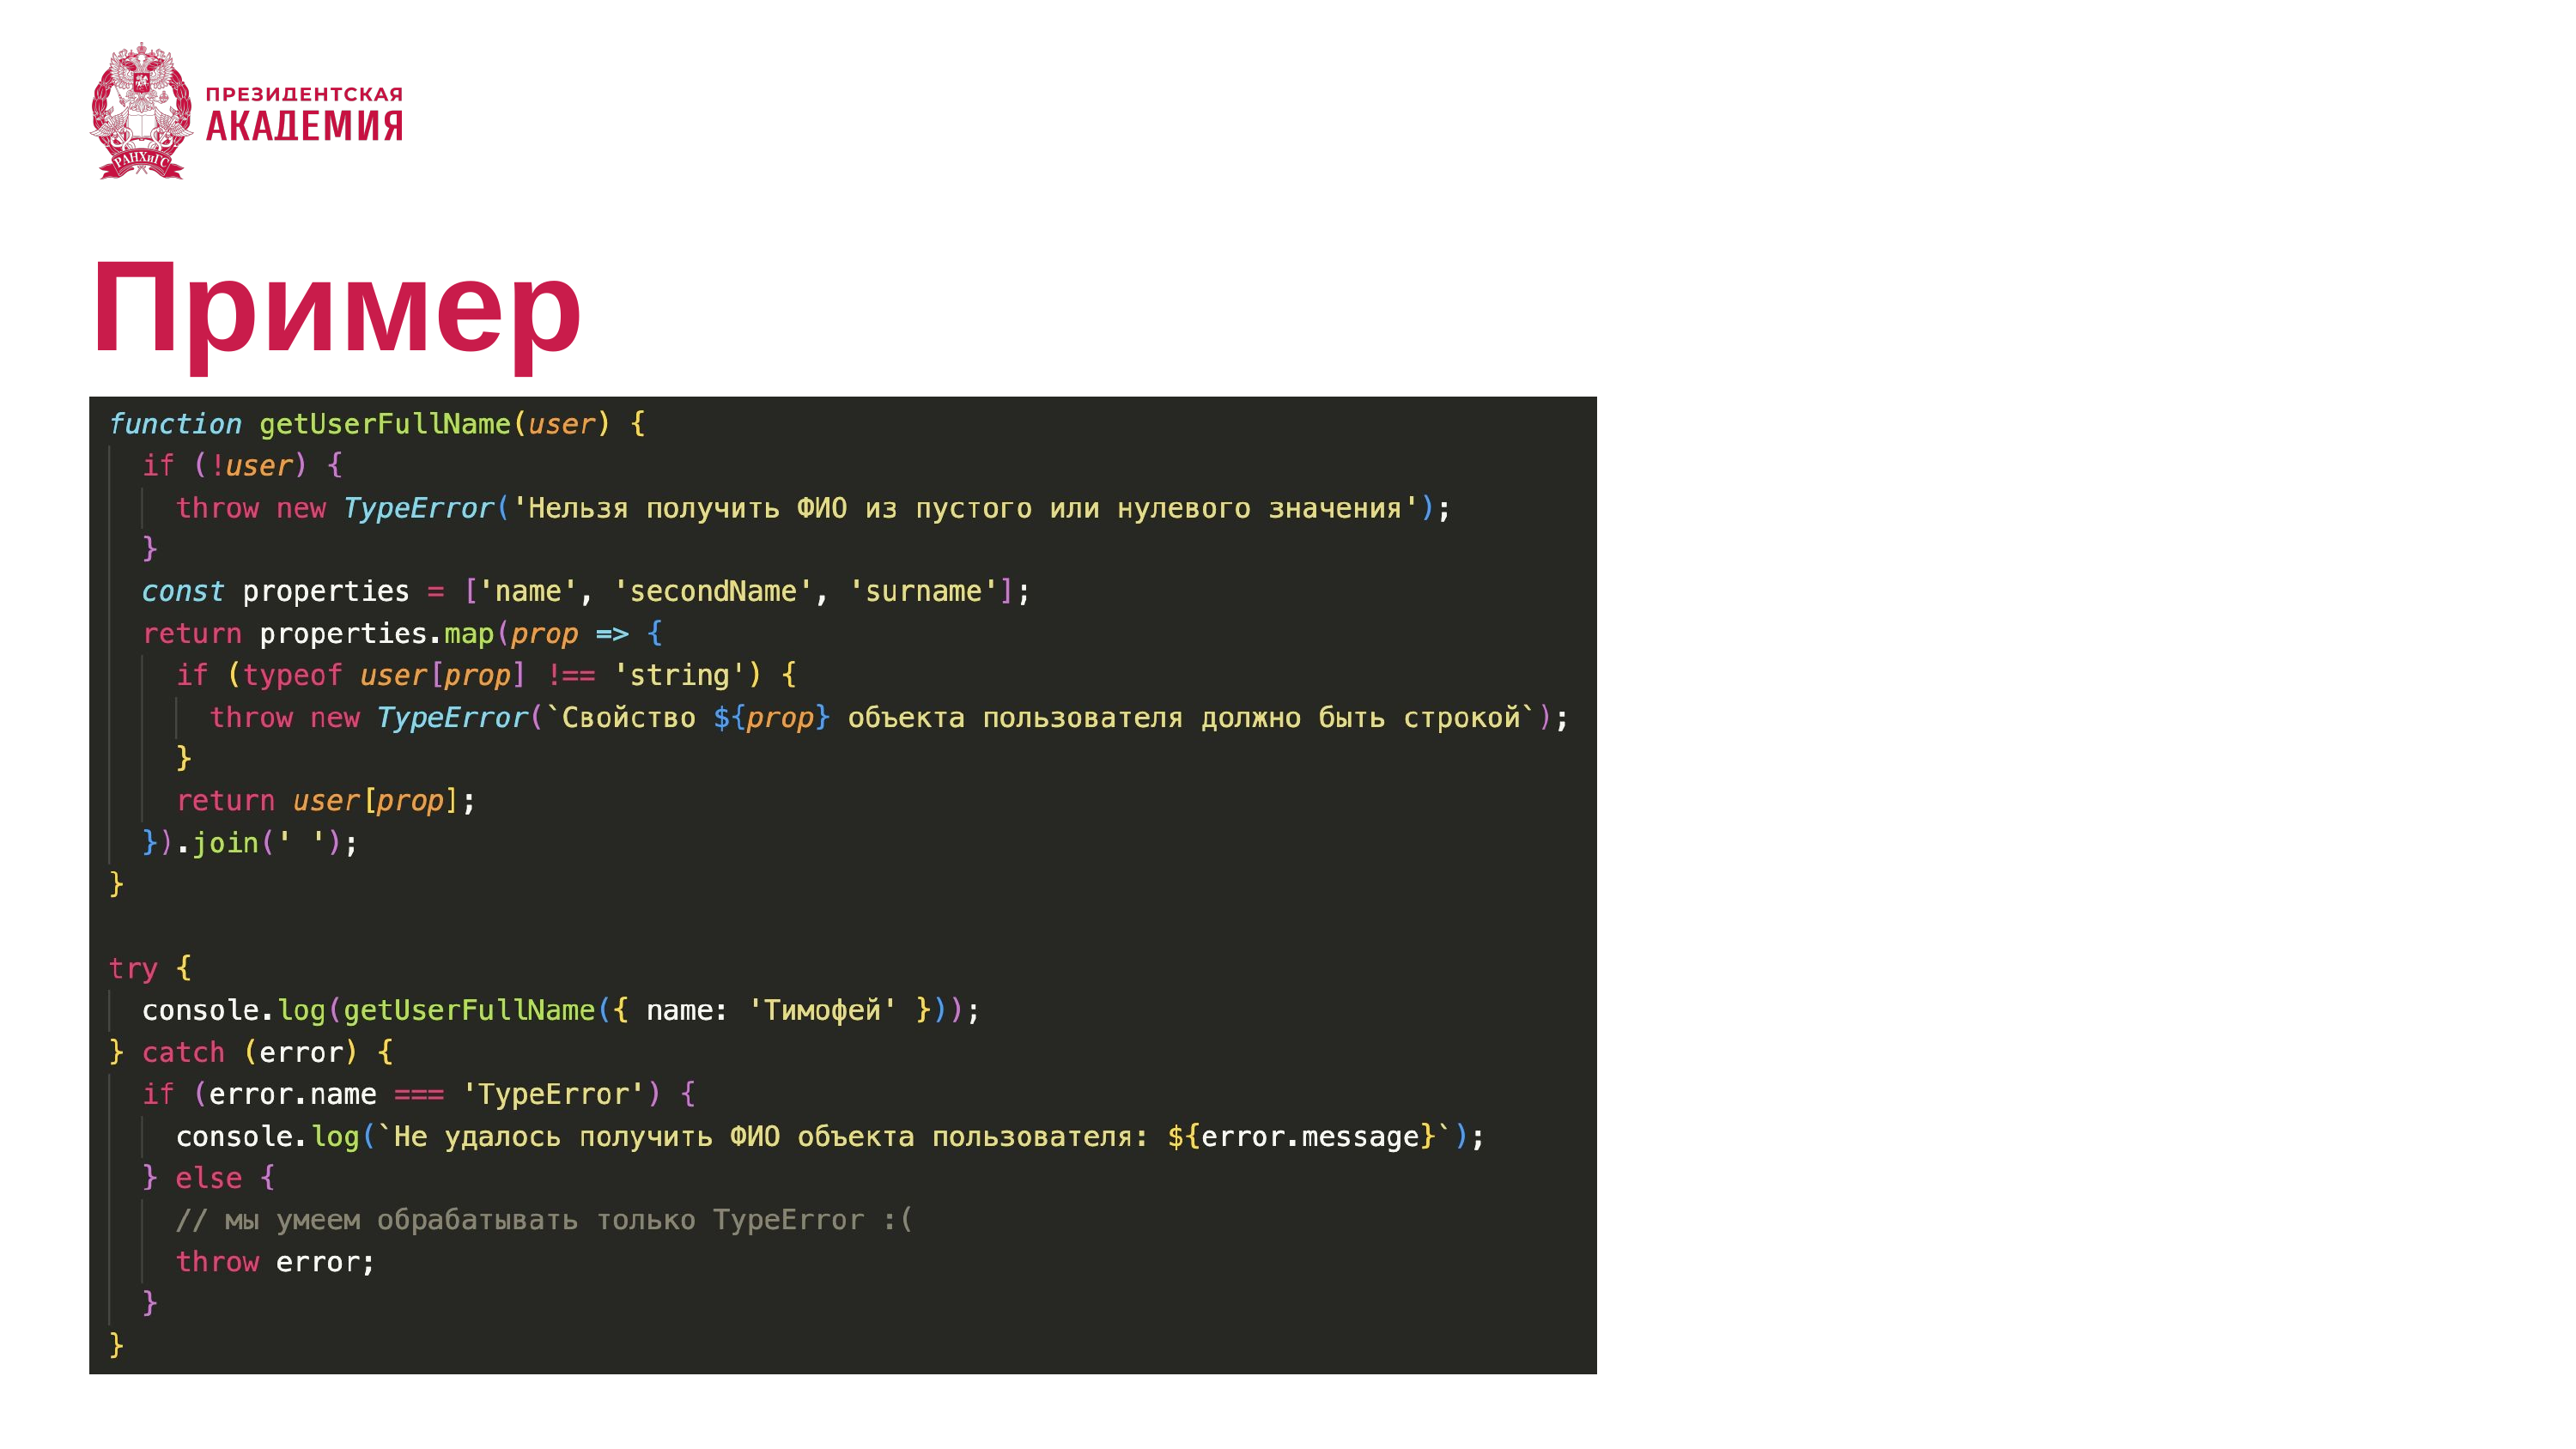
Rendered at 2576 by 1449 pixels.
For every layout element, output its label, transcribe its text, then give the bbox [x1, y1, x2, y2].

picture [88, 397, 1598, 1375]
title Пример [88, 220, 2367, 464]
picture [89, 42, 402, 179]
